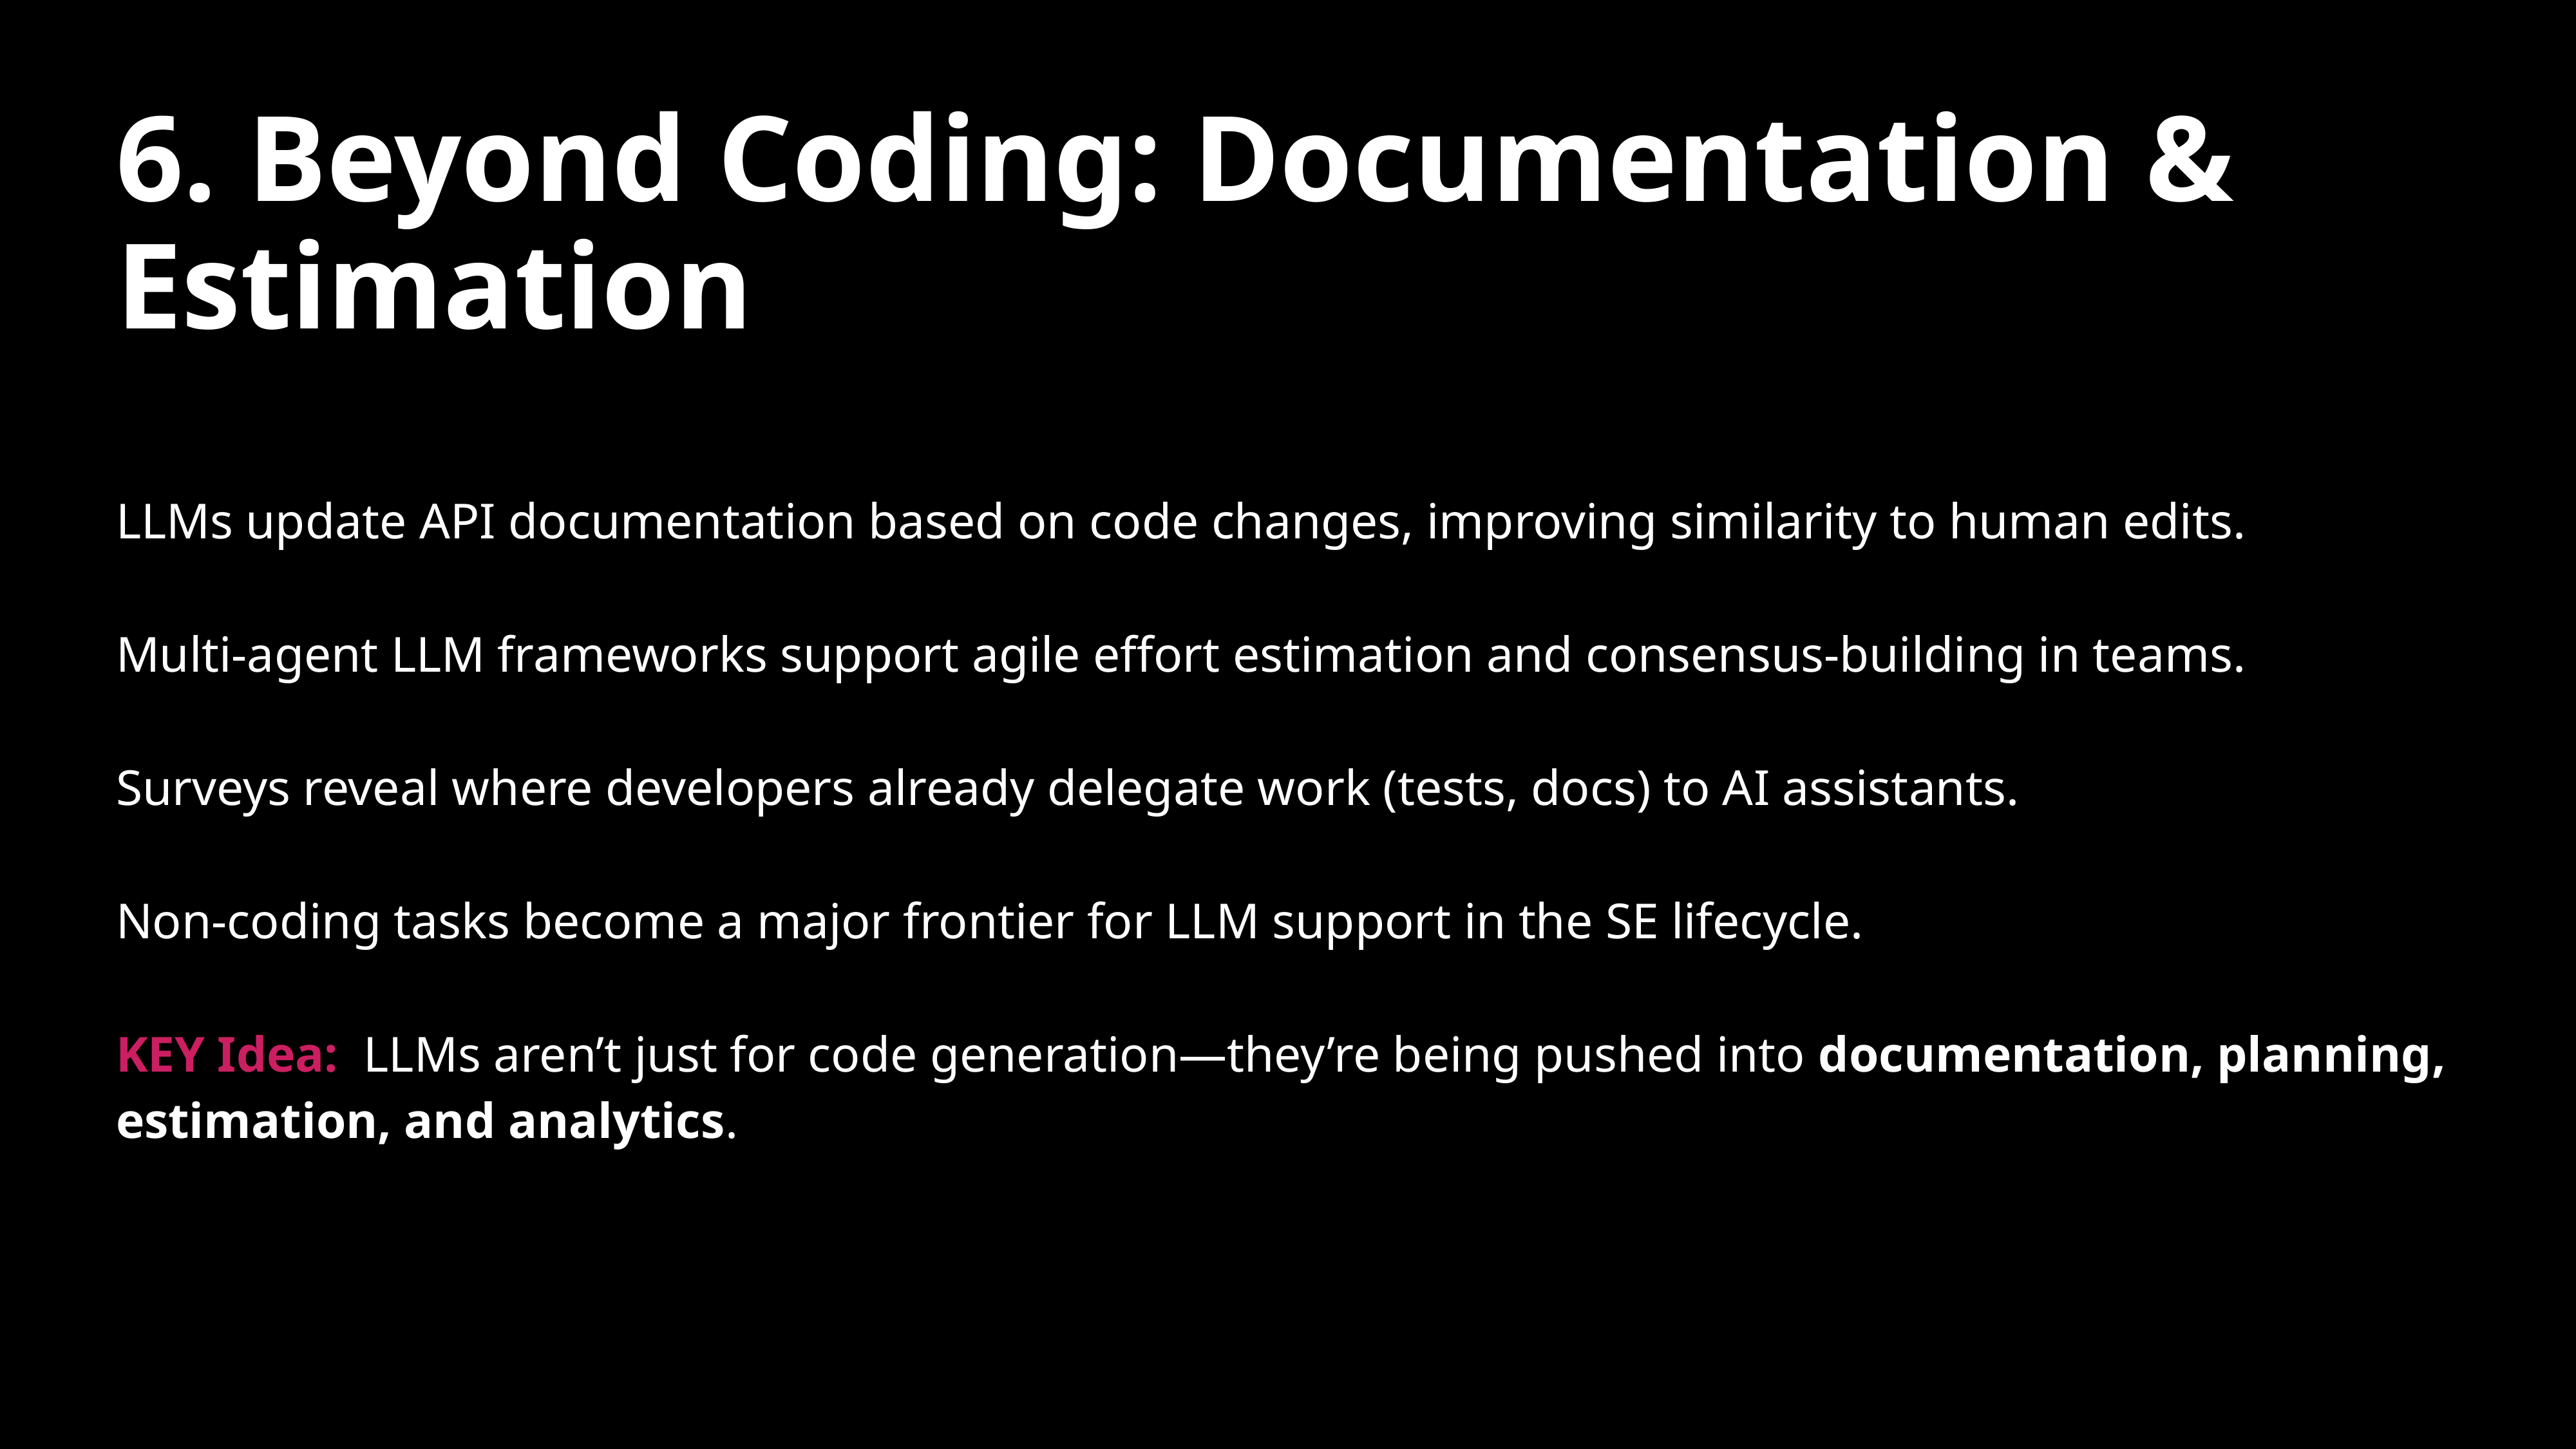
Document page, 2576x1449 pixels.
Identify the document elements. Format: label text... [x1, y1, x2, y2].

list LLMs update API documentation based on code changes, improving similarity to human edits. Multi-agent LLM frameworks support agile effort estimation and consensus-building in teams. Surveys reveal where developers already delegate work (tests, docs) to AI assistants. Non-coding tasks become a major frontier for LLM support in the SE lifecycle. KEY Idea: LLMs aren’t just for code generation—they’re being pushed into documentation, planning, estimation, and analytics. [116, 460, 2488, 1198]
title 6. Beyond Coding: Documentation & Estimation [116, 81, 2488, 381]
